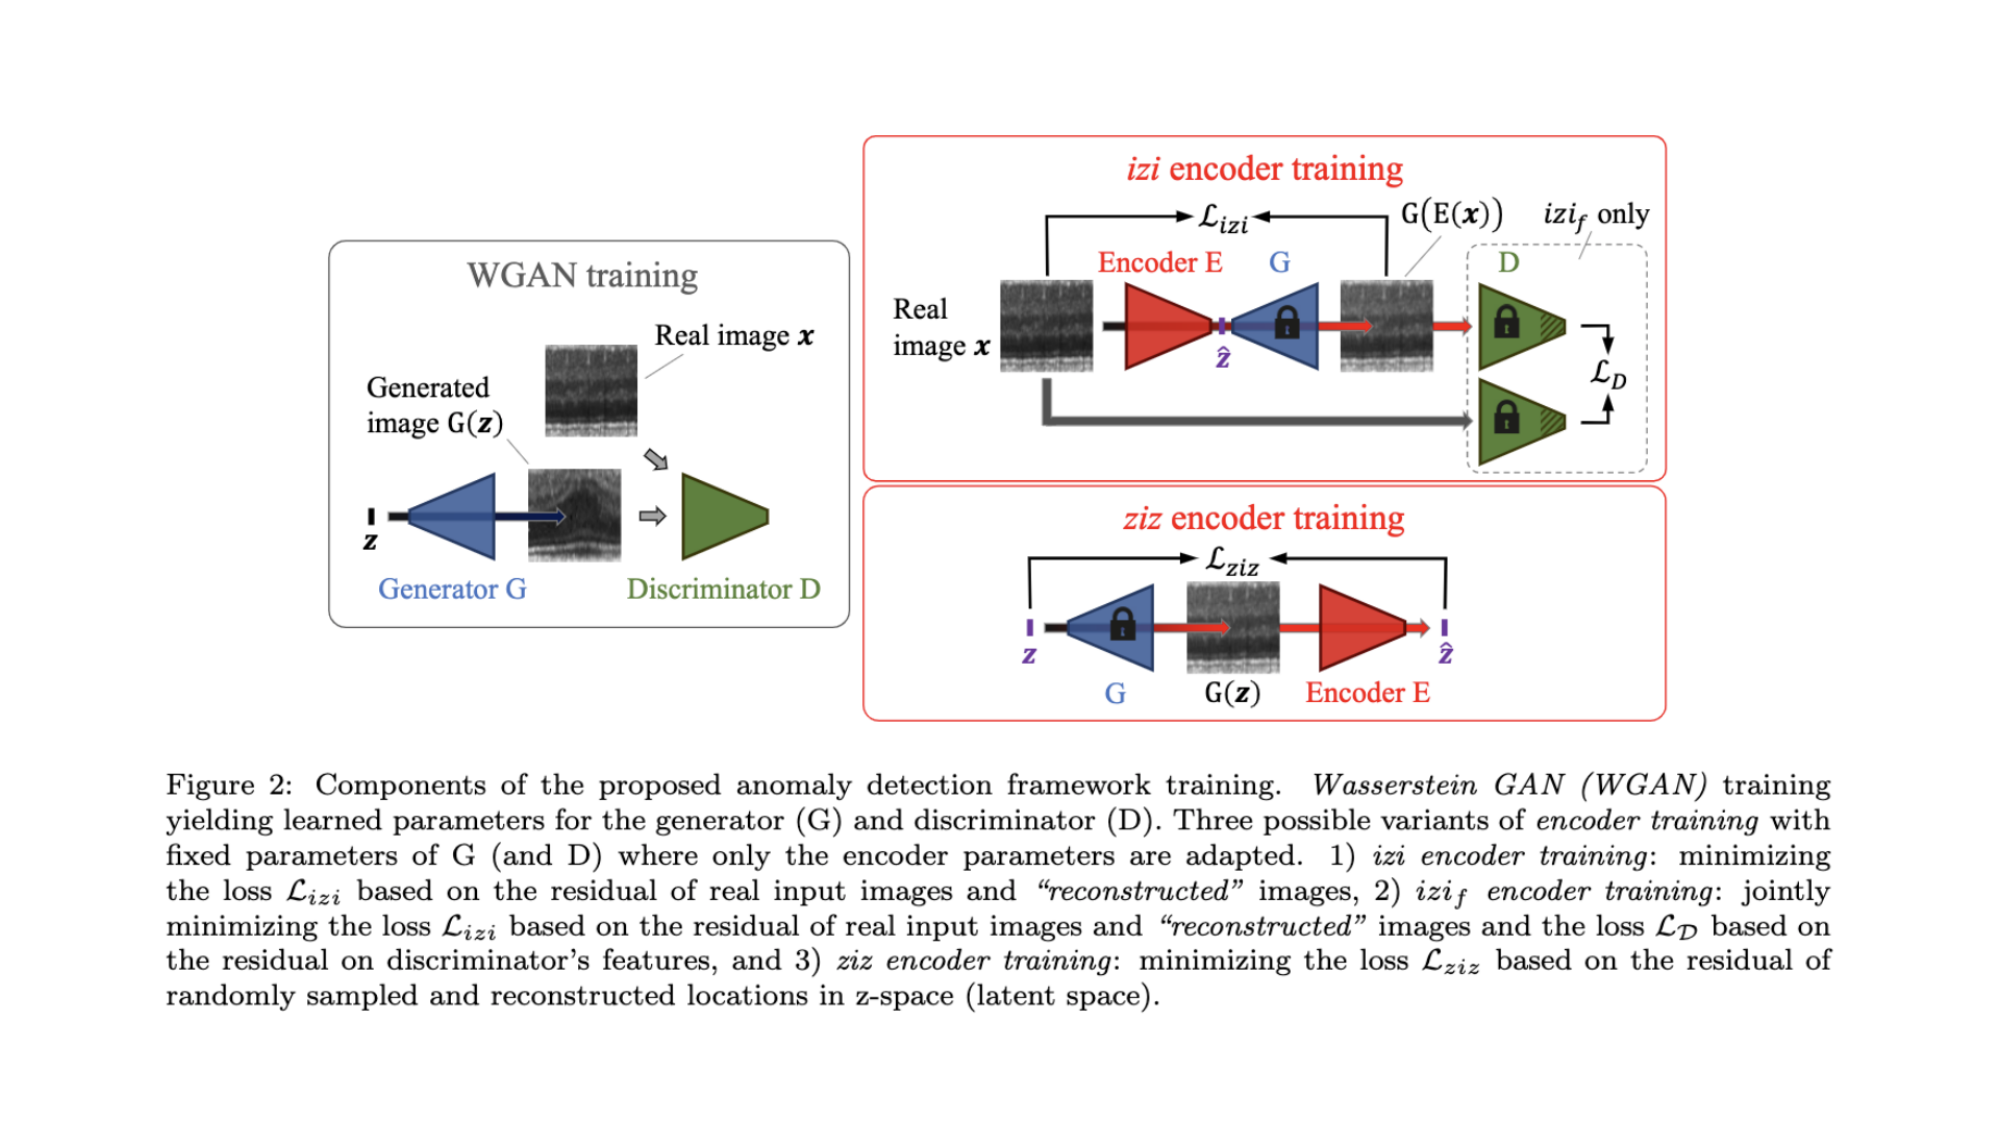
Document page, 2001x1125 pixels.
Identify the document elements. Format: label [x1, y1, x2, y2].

picture [151, 105, 1848, 1020]
